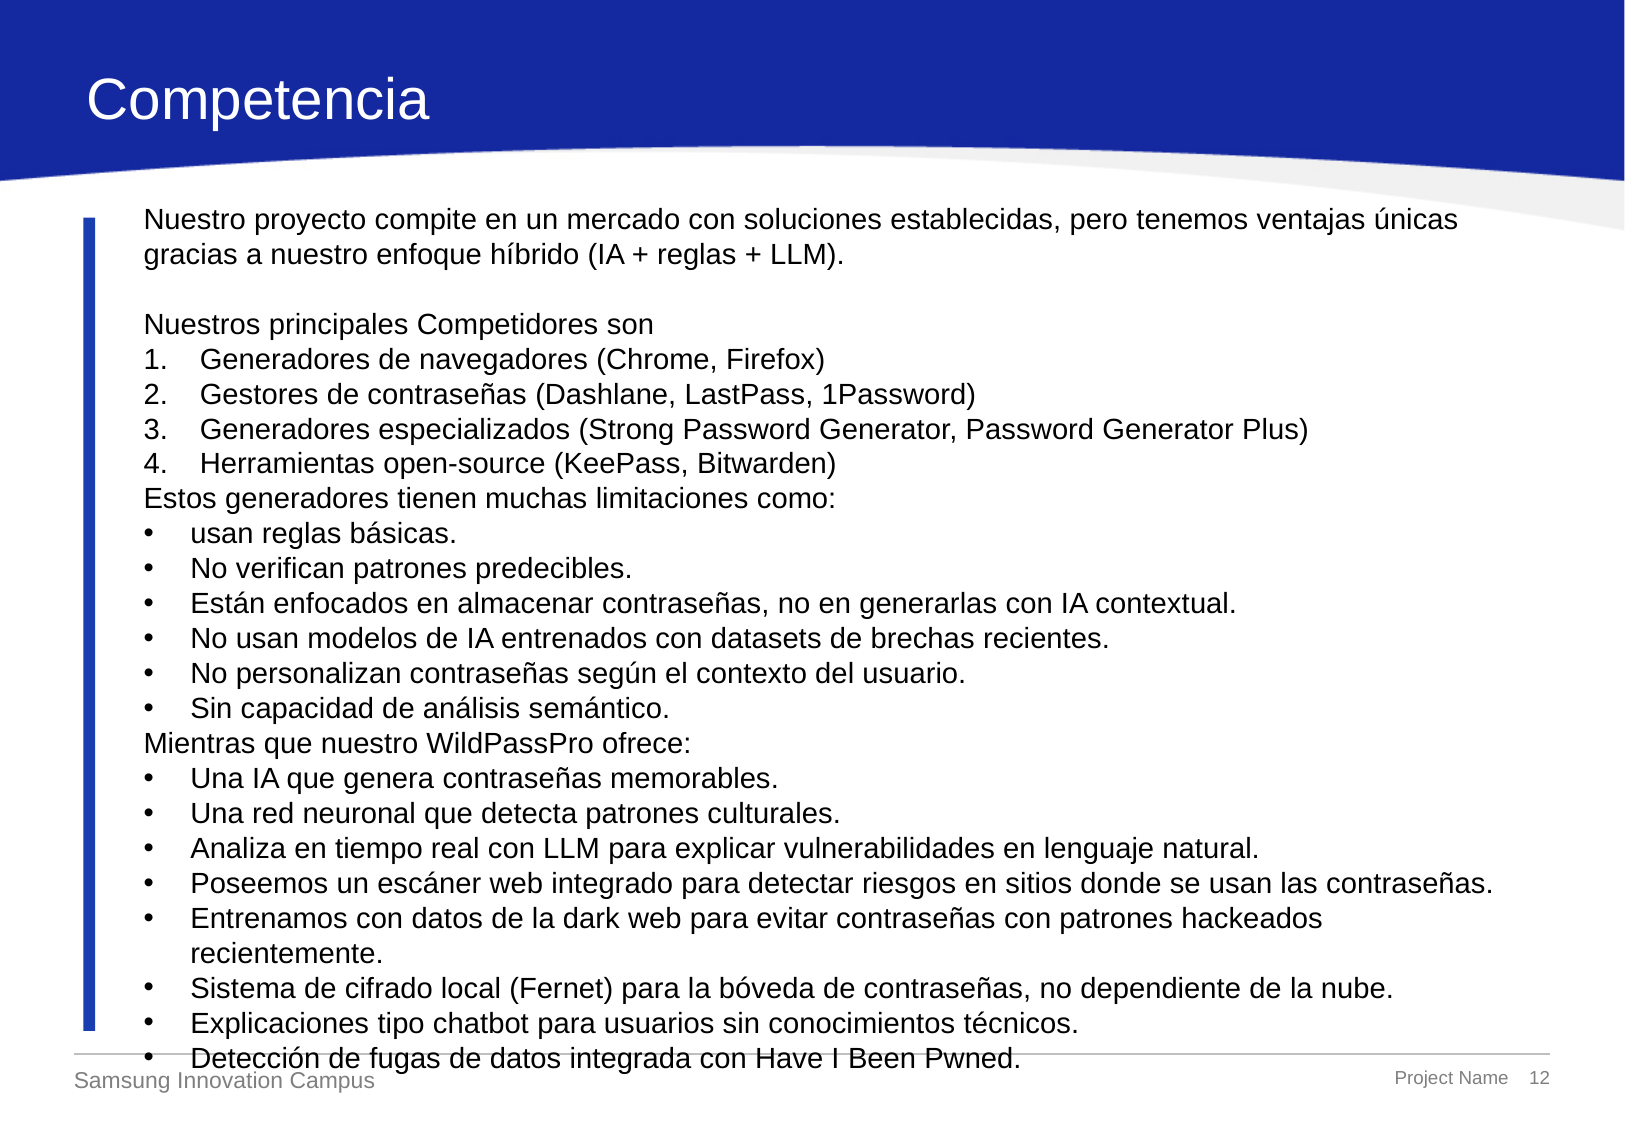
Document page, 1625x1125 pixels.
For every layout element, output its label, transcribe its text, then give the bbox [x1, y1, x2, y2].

picture [0, 0, 1625, 1125]
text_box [83, 212, 1527, 1062]
text_box Competencia [86, 60, 851, 201]
